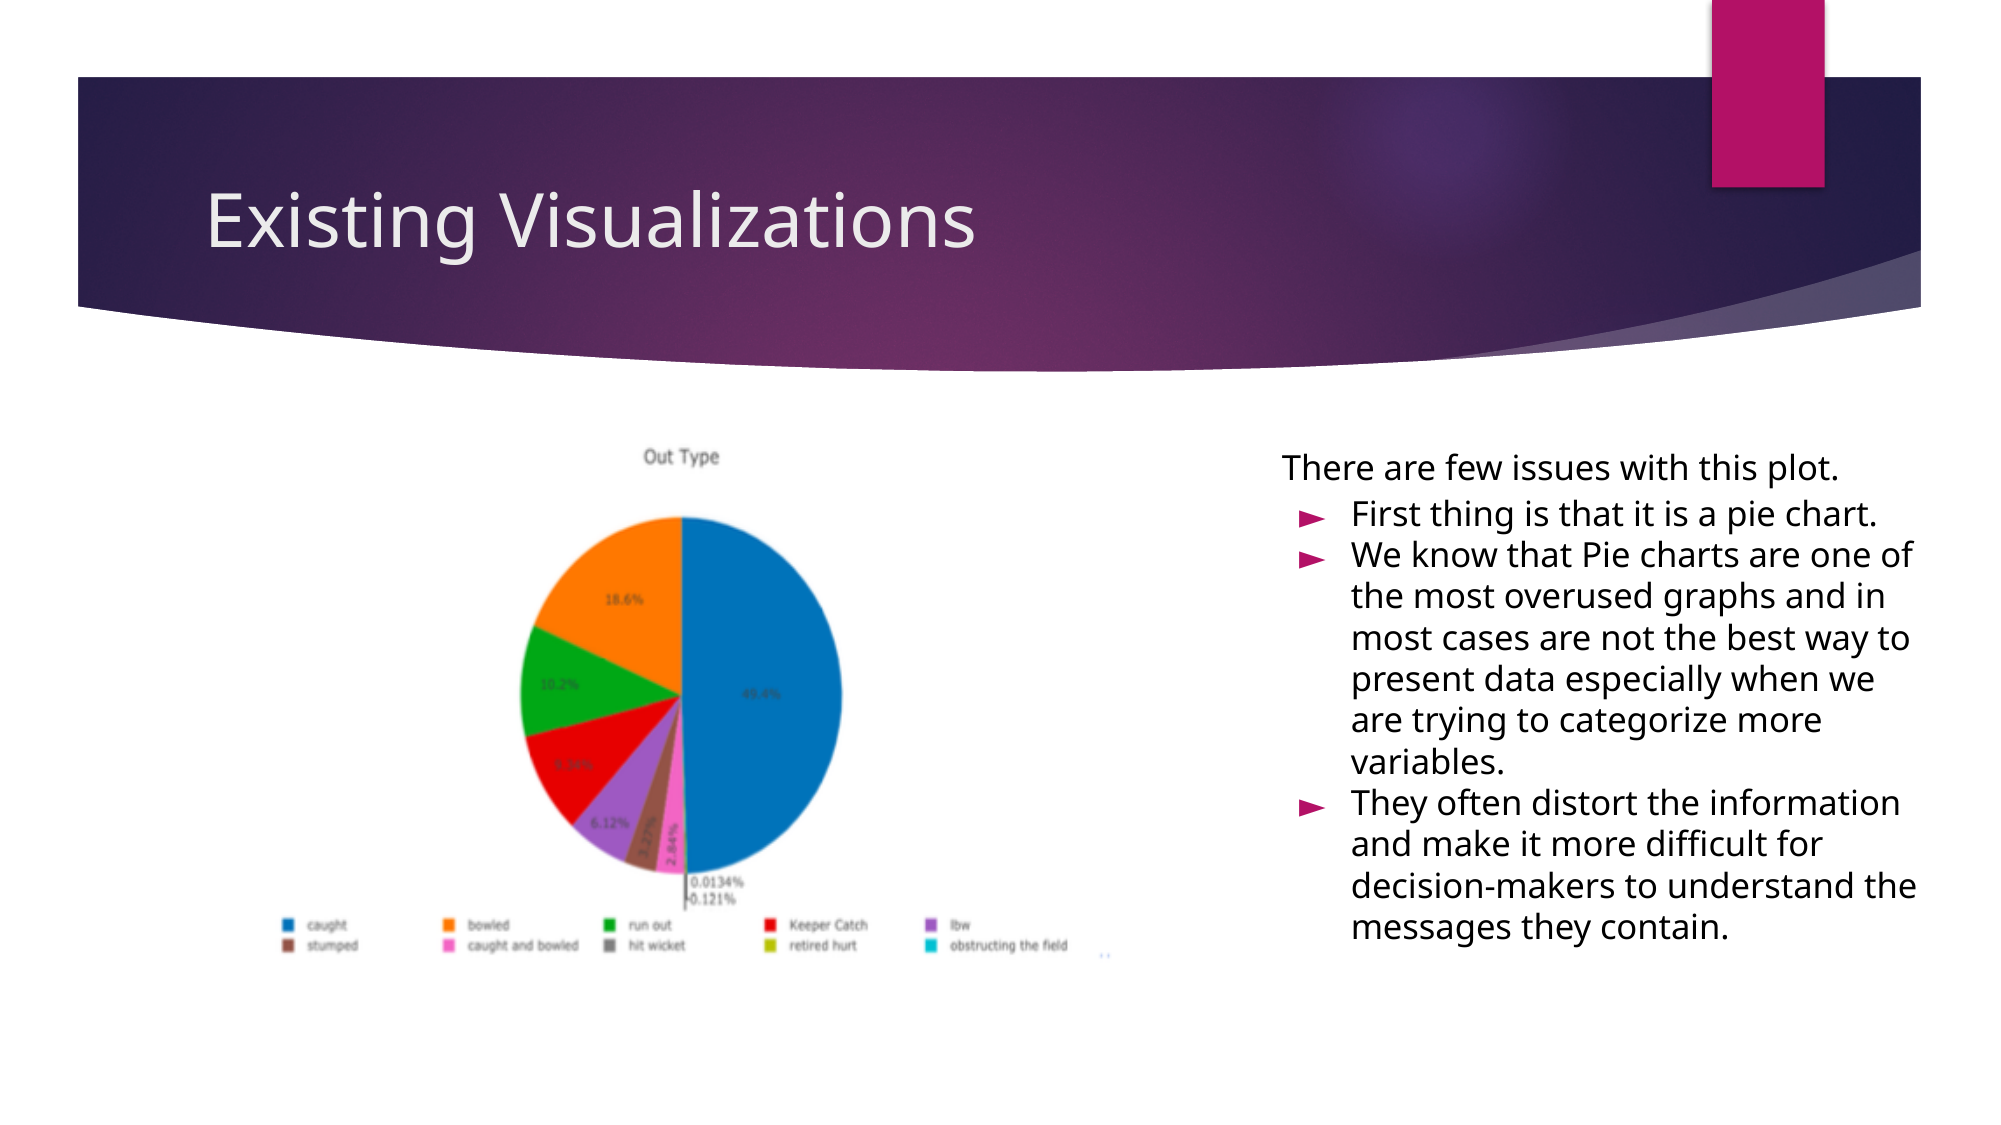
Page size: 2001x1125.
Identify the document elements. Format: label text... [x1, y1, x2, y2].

title Existing Visualizations [189, 159, 1627, 276]
picture [79, 78, 1920, 371]
picture [147, 410, 1171, 1000]
list There are few issues with this plot. First thing is that it is a pie chart. We know that Pie charts are one of the most overused graphs and in most cases are not the best way to present data especially when we are trying to categorize more variables. They often distort the information and make it more difficult for decision-makers to understand the messages they contain. [1266, 427, 1934, 1060]
